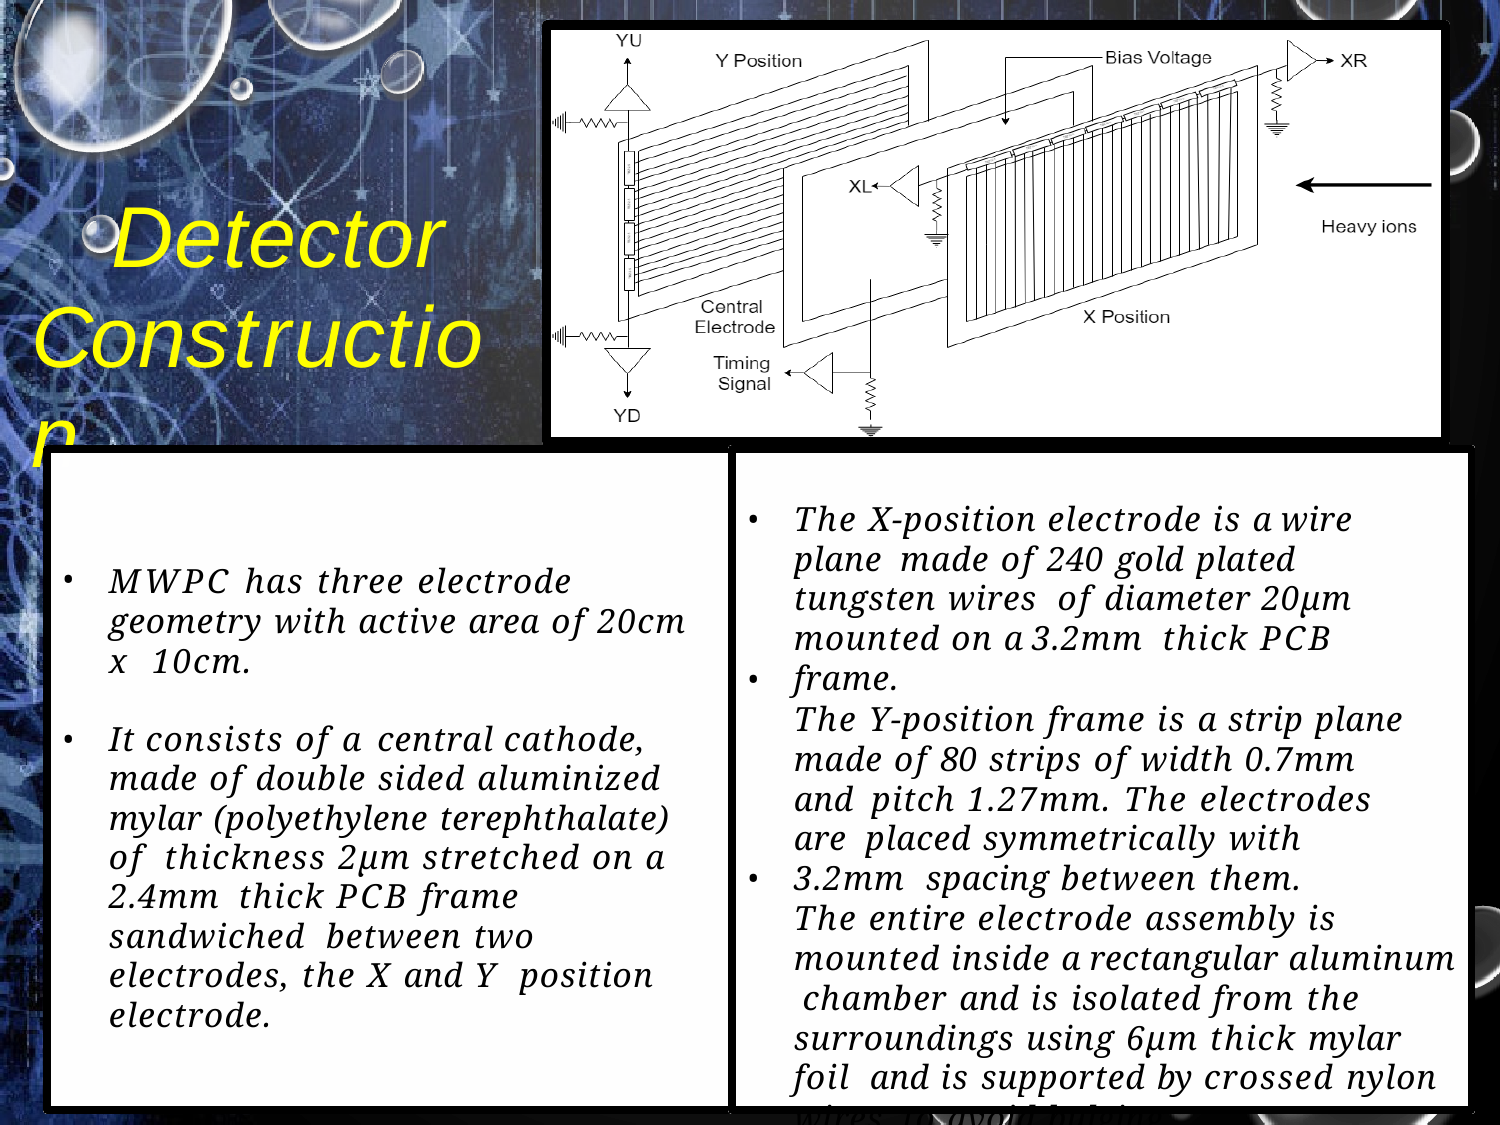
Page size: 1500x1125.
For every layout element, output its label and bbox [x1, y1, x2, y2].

picture [0, 0, 1500, 1125]
text_box [43, 20, 1451, 1115]
text_box [728, 444, 1476, 1115]
